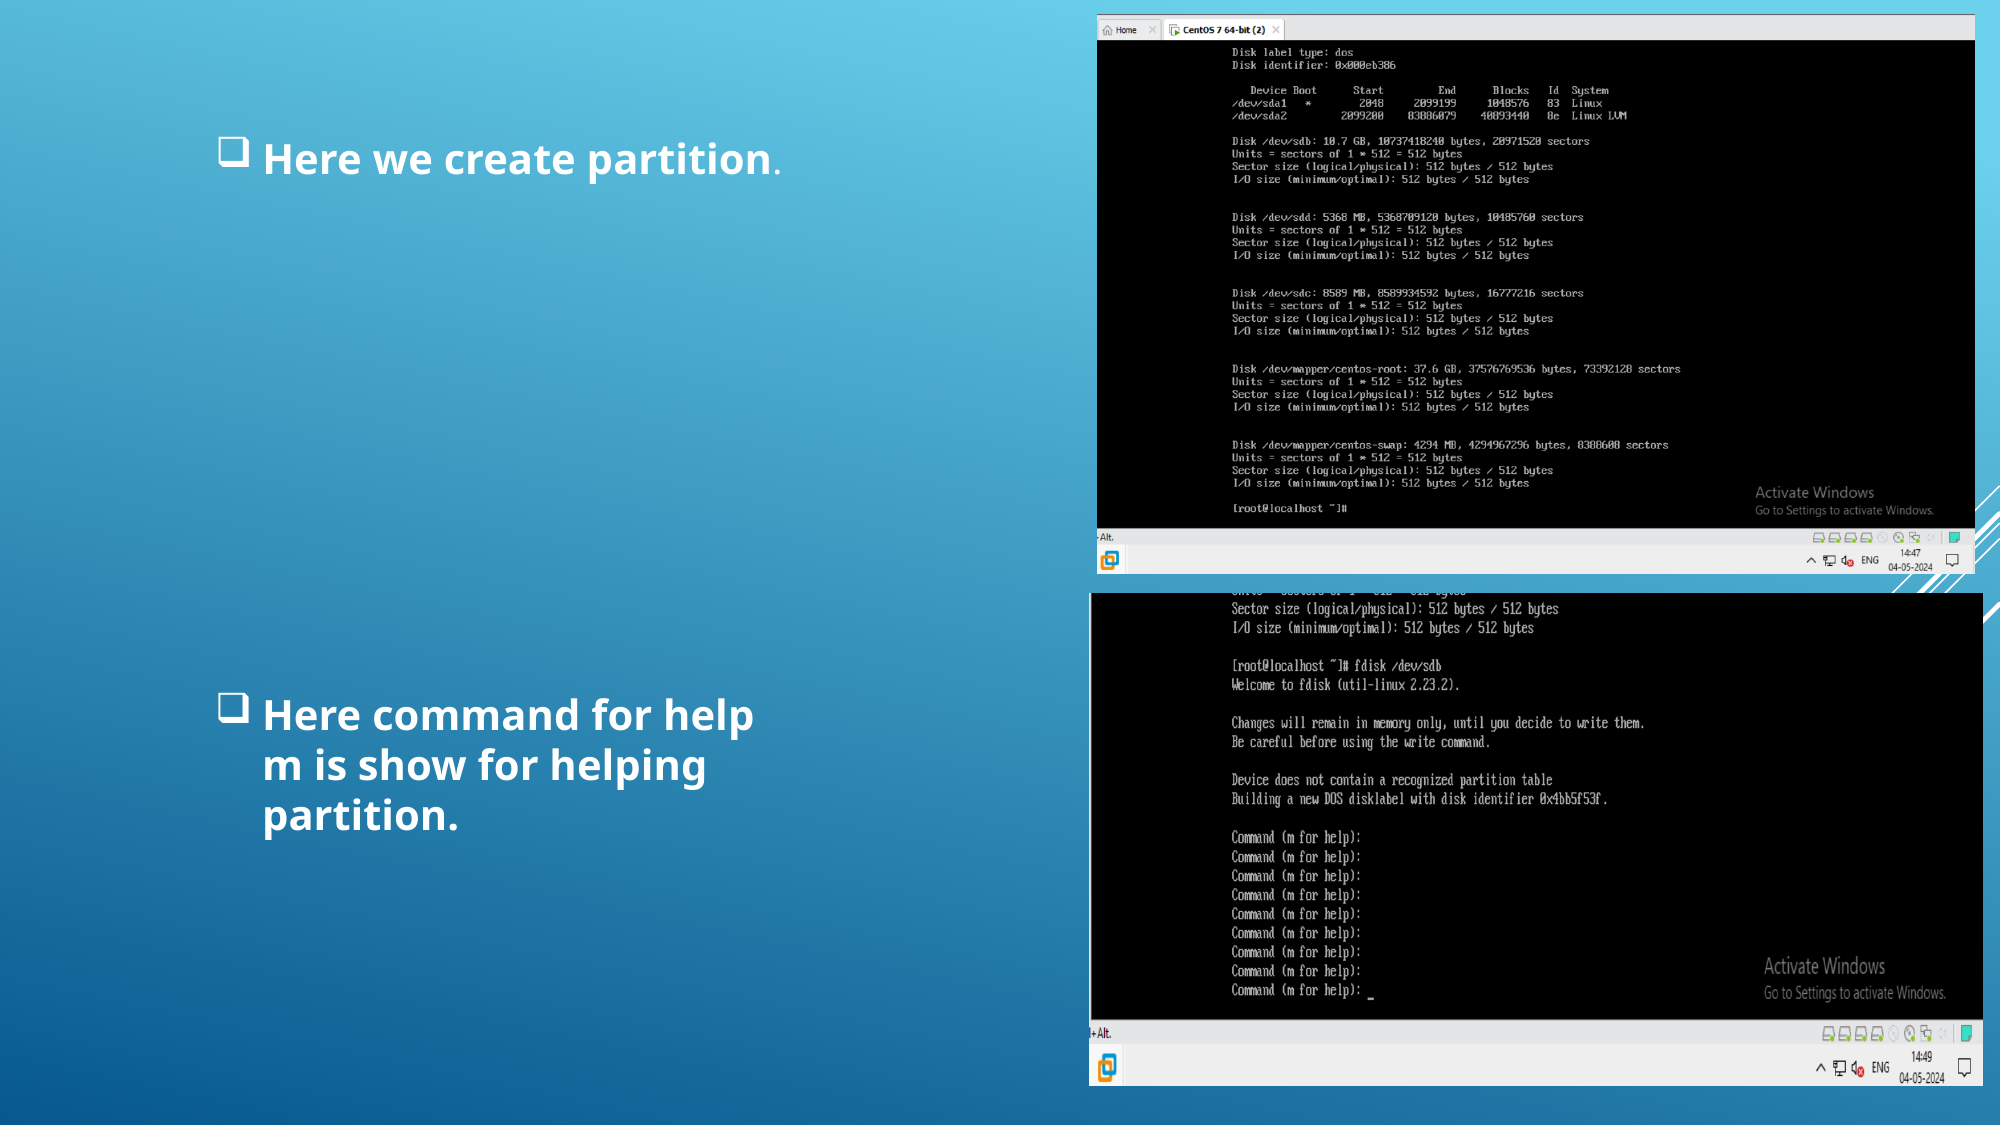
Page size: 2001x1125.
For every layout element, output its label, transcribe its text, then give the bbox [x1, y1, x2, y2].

text_box Here we create partition. [200, 125, 806, 191]
text_box Here command for help m is show for helping partition. [200, 681, 819, 847]
picture [1089, 593, 1983, 1086]
picture [1097, 14, 1976, 575]
